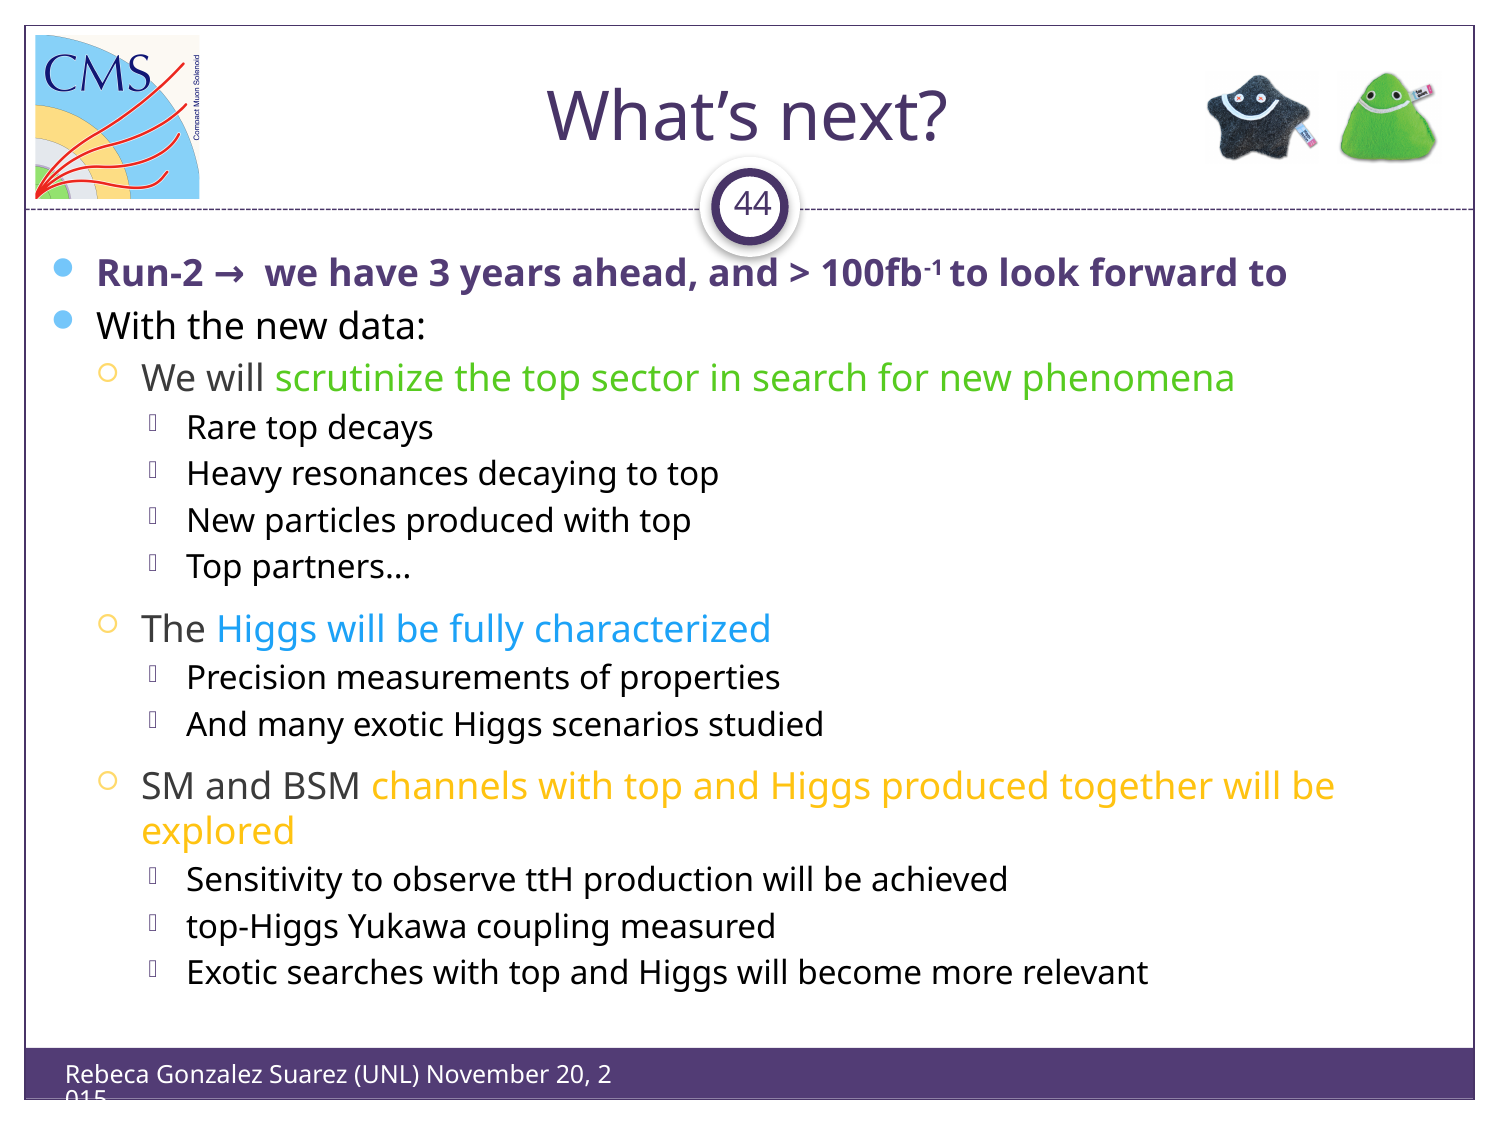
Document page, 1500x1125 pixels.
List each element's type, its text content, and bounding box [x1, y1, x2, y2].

title What’s next? [199, 37, 1296, 162]
slide_number 44 [715, 168, 791, 241]
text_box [1205, 71, 1442, 165]
picture [35, 35, 200, 199]
footer Rebeca Gonzalez Suarez (UNL) November 20, 2015 [50, 1051, 638, 1112]
list Run-2 → we have 3 years ahead, and > 100fb-1 to look forward to With the new data: We will scrutinize the top sector in search for new phenomena Rare top decays Heavy resonances decaying to top New particles produced with top Top partners… The Higgs will be fully characterized Precision measurements of properties And many exotic Higgs scenarios studied SM and BSM channels with top and Higgs produced together will be explored Sensitivity to observe ttH production will be achieved top-Higgs Yukawa coupling measured Exotic searches with top and Higgs will become more relevant [36, 241, 1468, 1033]
